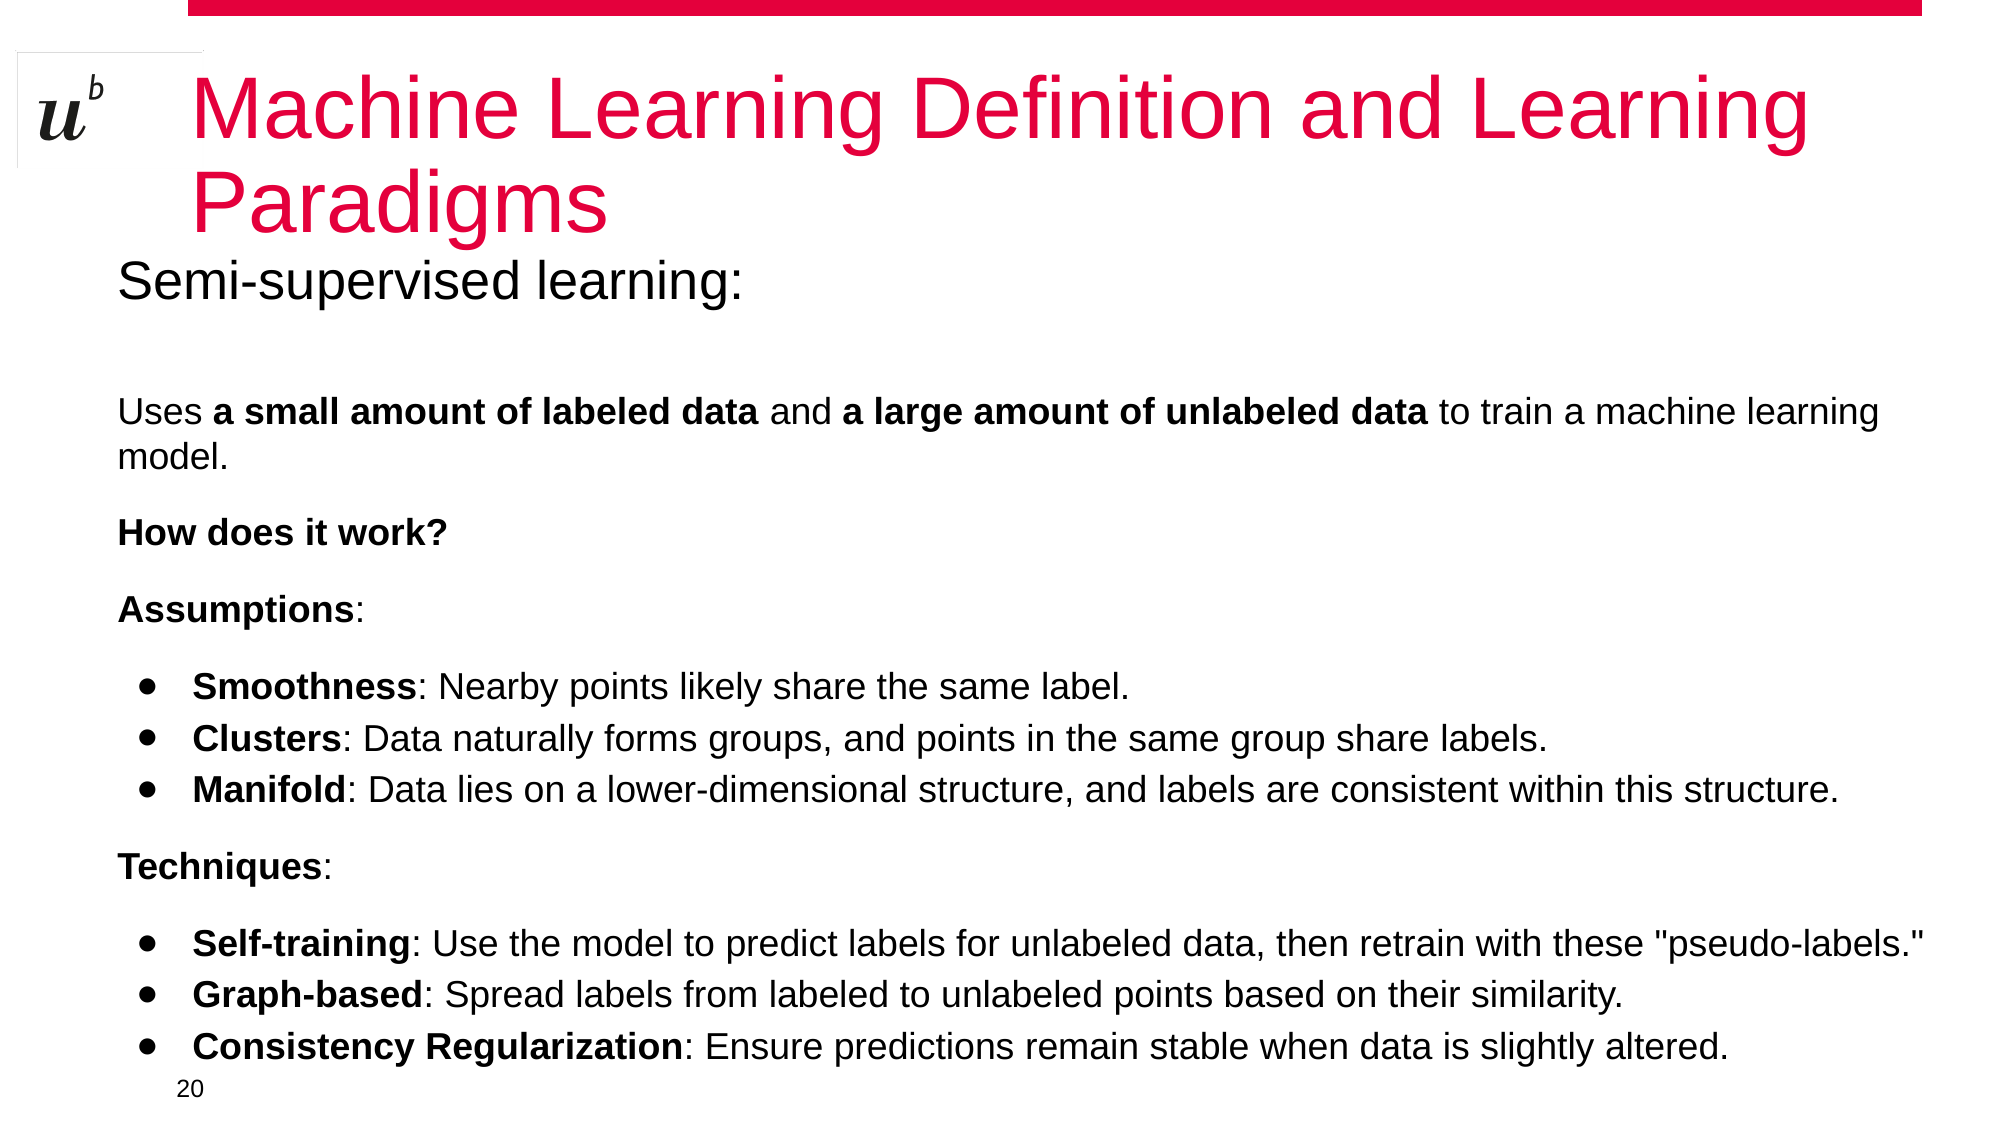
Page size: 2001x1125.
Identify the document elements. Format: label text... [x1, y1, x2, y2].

list Semi-supervised learning: Uses a small amount of labeled data and a large amount of unlabeled data to train a machine learning model. How does it work? Assumptions: Smoothness: Nearby points likely share the same label. Clusters: Data naturally forms groups, and points in the same group share labels. Manifold: Data lies on a lower-dimensional structure, and labels are consistent within this structure. Techniques: Self-training: Use the model to predict labels for unlabeled data, then retrain with these "pseudo-labels." Graph-based: Spread labels from labeled to unlabeled points based on their similarity. Consistency Regularization: Ensure predictions remain stable when data is slightly altered. [102, 237, 1965, 952]
title Machine Learning Definition and Learning Paradigms [175, 47, 1901, 171]
slide_number ‹#› [149, 1057, 211, 1117]
picture [15, 50, 175, 169]
